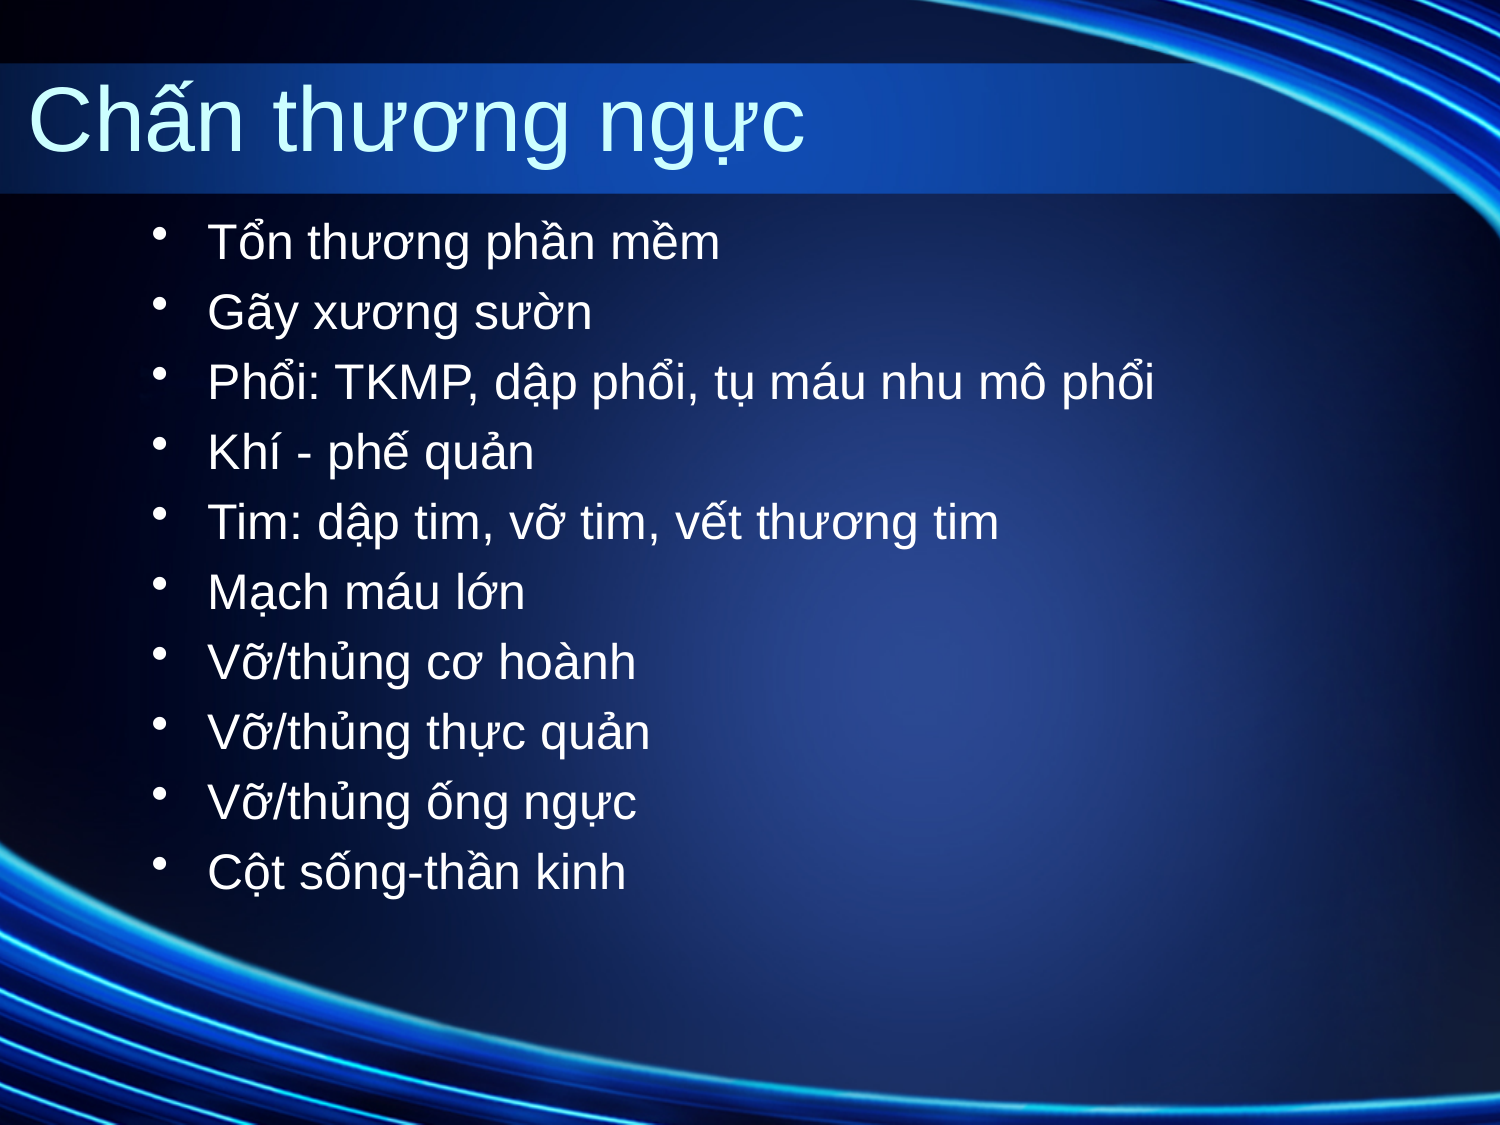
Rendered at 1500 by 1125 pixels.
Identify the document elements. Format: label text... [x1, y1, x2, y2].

picture [0, 0, 1500, 1125]
list Tổn thương phần mềm Gãy xương sườn Phổi: TKMP, dập phổi, tụ máu nhu mô phổi Khí - phế quản Tim: dập tim, vỡ tim, vết thương tim Mạch máu lớn Vỡ/thủng cơ hoành Vỡ/thủng thực quản Vỡ/thủng ống ngực Cột sống-thần kinh [136, 201, 1337, 903]
title Chấn thương ngực [12, 73, 1376, 157]
